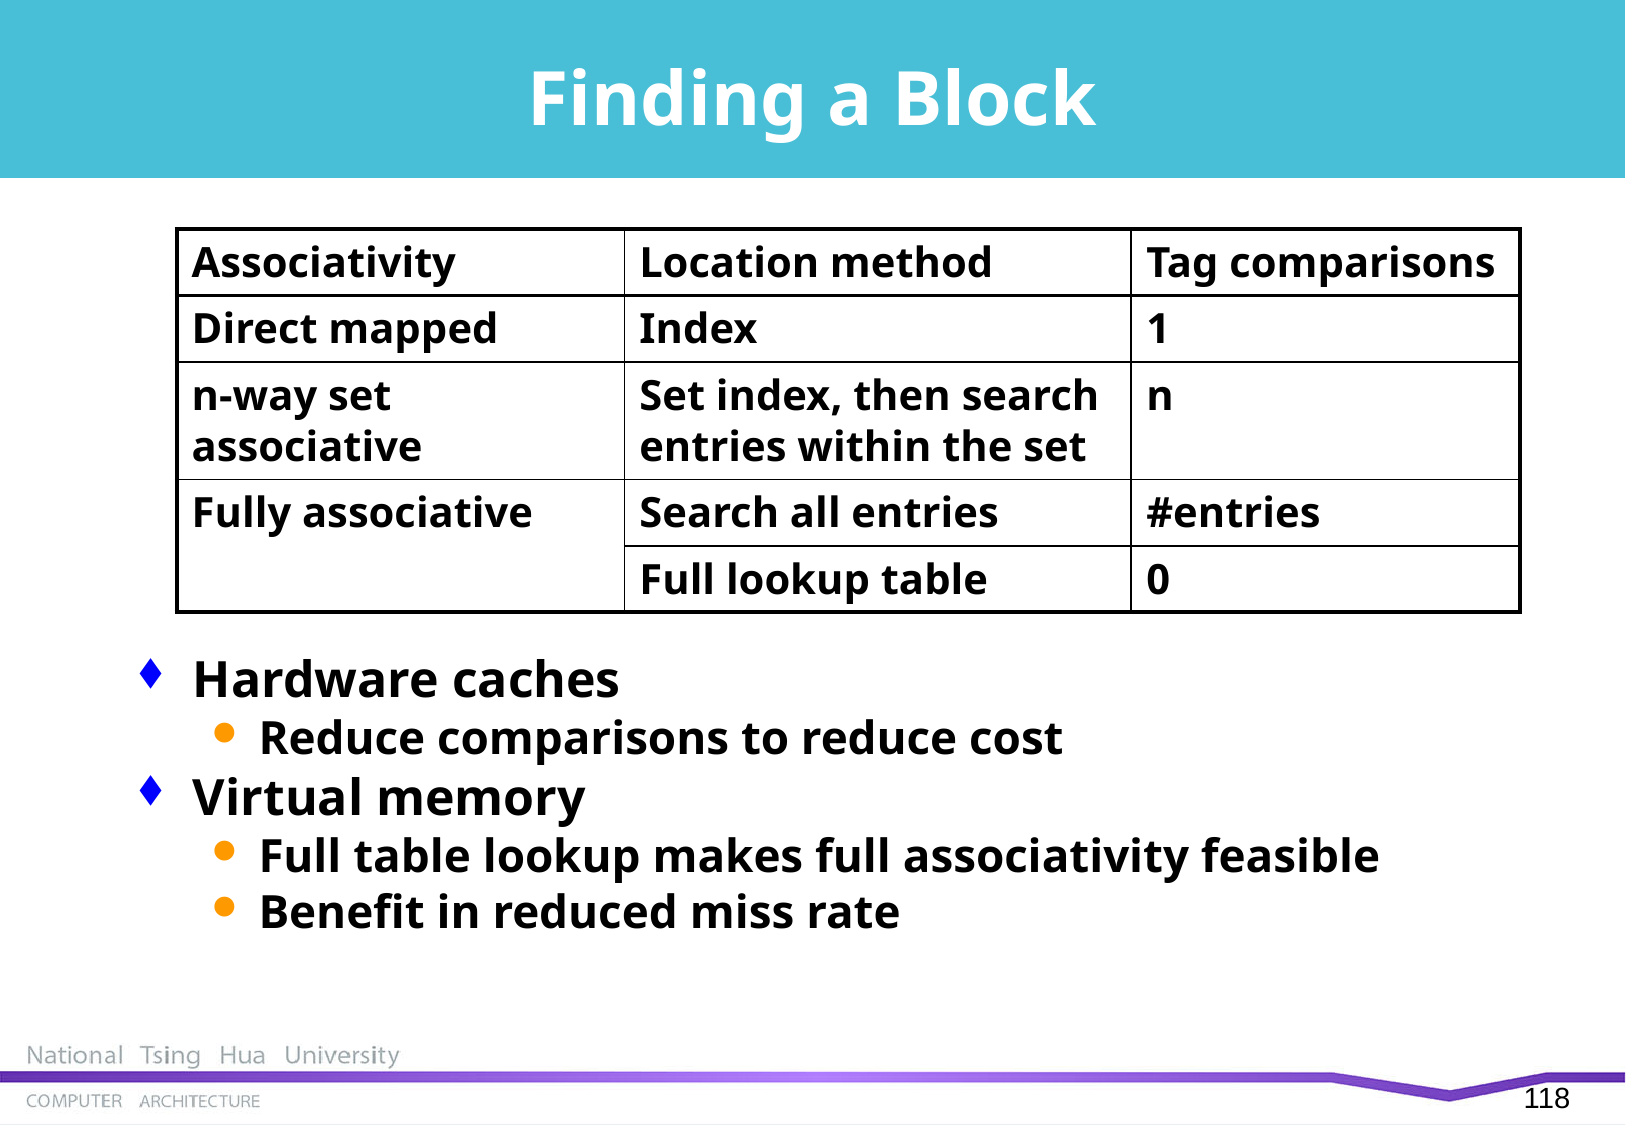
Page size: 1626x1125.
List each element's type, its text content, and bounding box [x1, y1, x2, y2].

table_cell #entries [1132, 480, 1518, 545]
table_cell n [1132, 363, 1518, 479]
list Hardware caches Reduce comparisons to reduce cost Virtual memory Full table lookup makes full associativity feasible Benefit in reduced miss rate [121, 646, 1504, 1036]
table_cell Search all entries [625, 480, 1130, 545]
table_header Tag comparisons [1132, 231, 1518, 294]
table_cell 1 [1132, 297, 1518, 361]
table_cell Full lookup table [625, 547, 1130, 610]
slide_number 117 [1247, 1059, 1586, 1125]
title Finding a Block [121, 27, 1504, 177]
table_cell Direct mapped [179, 297, 624, 361]
table_header Associativity [179, 231, 624, 294]
table_cell n-way set associative [179, 363, 624, 479]
table_cell Index [625, 297, 1130, 361]
table_cell Fully associative [179, 480, 624, 610]
table_cell Set index, then search entries within the set [625, 363, 1130, 479]
table_header Location method [625, 231, 1130, 294]
table_cell 0 [1132, 547, 1518, 610]
picture [0, 0, 1626, 1125]
